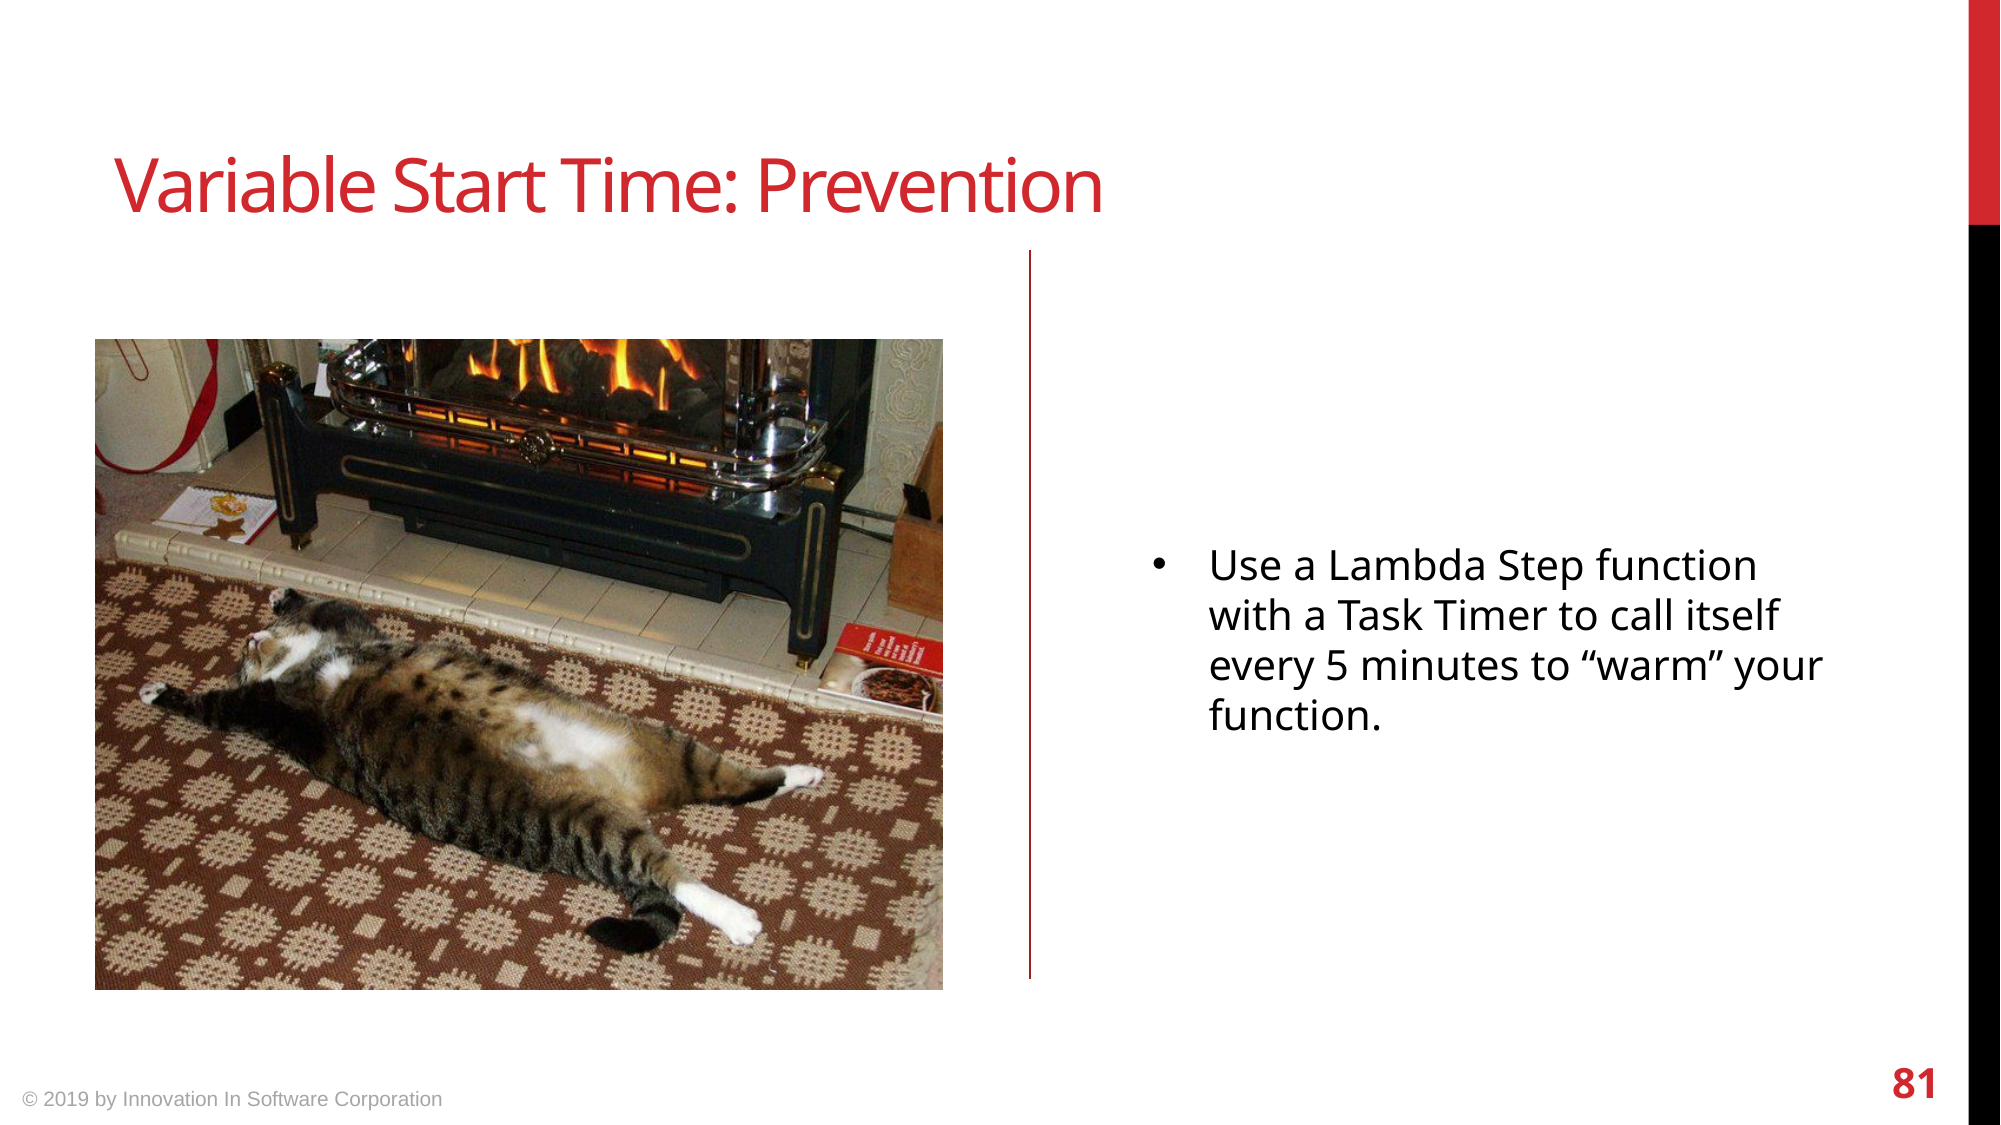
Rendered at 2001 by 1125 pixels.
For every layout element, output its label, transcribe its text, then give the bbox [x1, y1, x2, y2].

list Use a Lambda Step function with a Task Timer to call itself every 5 minutes to “warm” your function. [1137, 235, 1858, 990]
slide_number 81 [1739, 1045, 1956, 1125]
title Variable Start Time: Prevention [99, 25, 1786, 236]
picture [94, 339, 944, 990]
footer © 2019 by Innovation In Software Corporation [7, 1078, 758, 1125]
